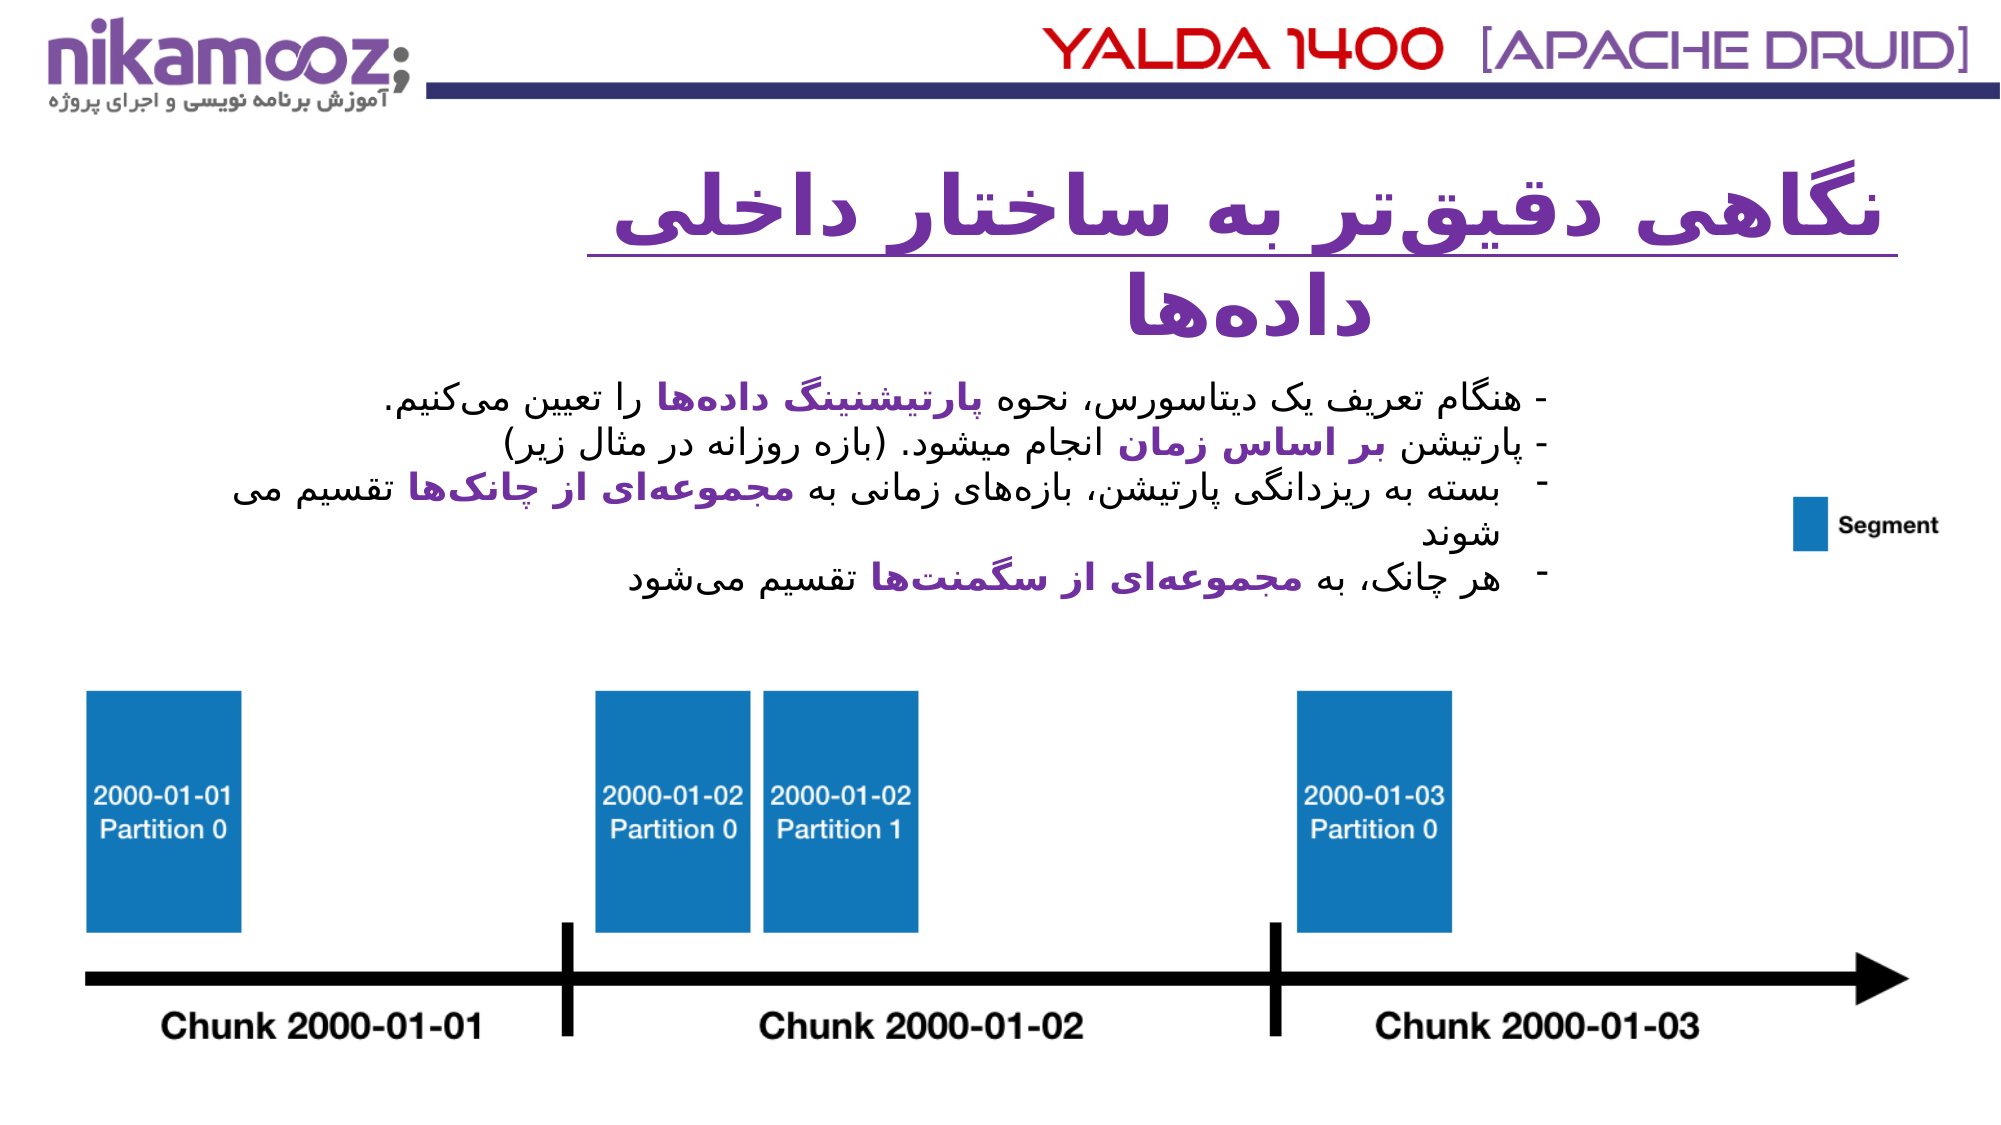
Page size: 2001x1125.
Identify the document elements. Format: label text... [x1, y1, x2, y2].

text_box نگاهی دقیق‌تر به ساختار داخلی داده‌ها [568, 144, 2000, 360]
text_box - هنگام تعریف یک دیتاسورس، نحوه پارتیشنینگ داده‌ها را تعیین‌ می‌کنیم. - پارتیشن بر اساس زمان انجام میشود. (بازه روزانه در مثال زیر) بسته به ریزدانگی پارتیشن‌، بازه‌های زمانی به مجموعه‌ای از چانک‌ها تقسیم می شوند هر چانک، به مجموعه‌ای از سگمنت‌ها تقسیم می‌شود [208, 365, 1564, 443]
picture [0, 0, 2001, 1125]
